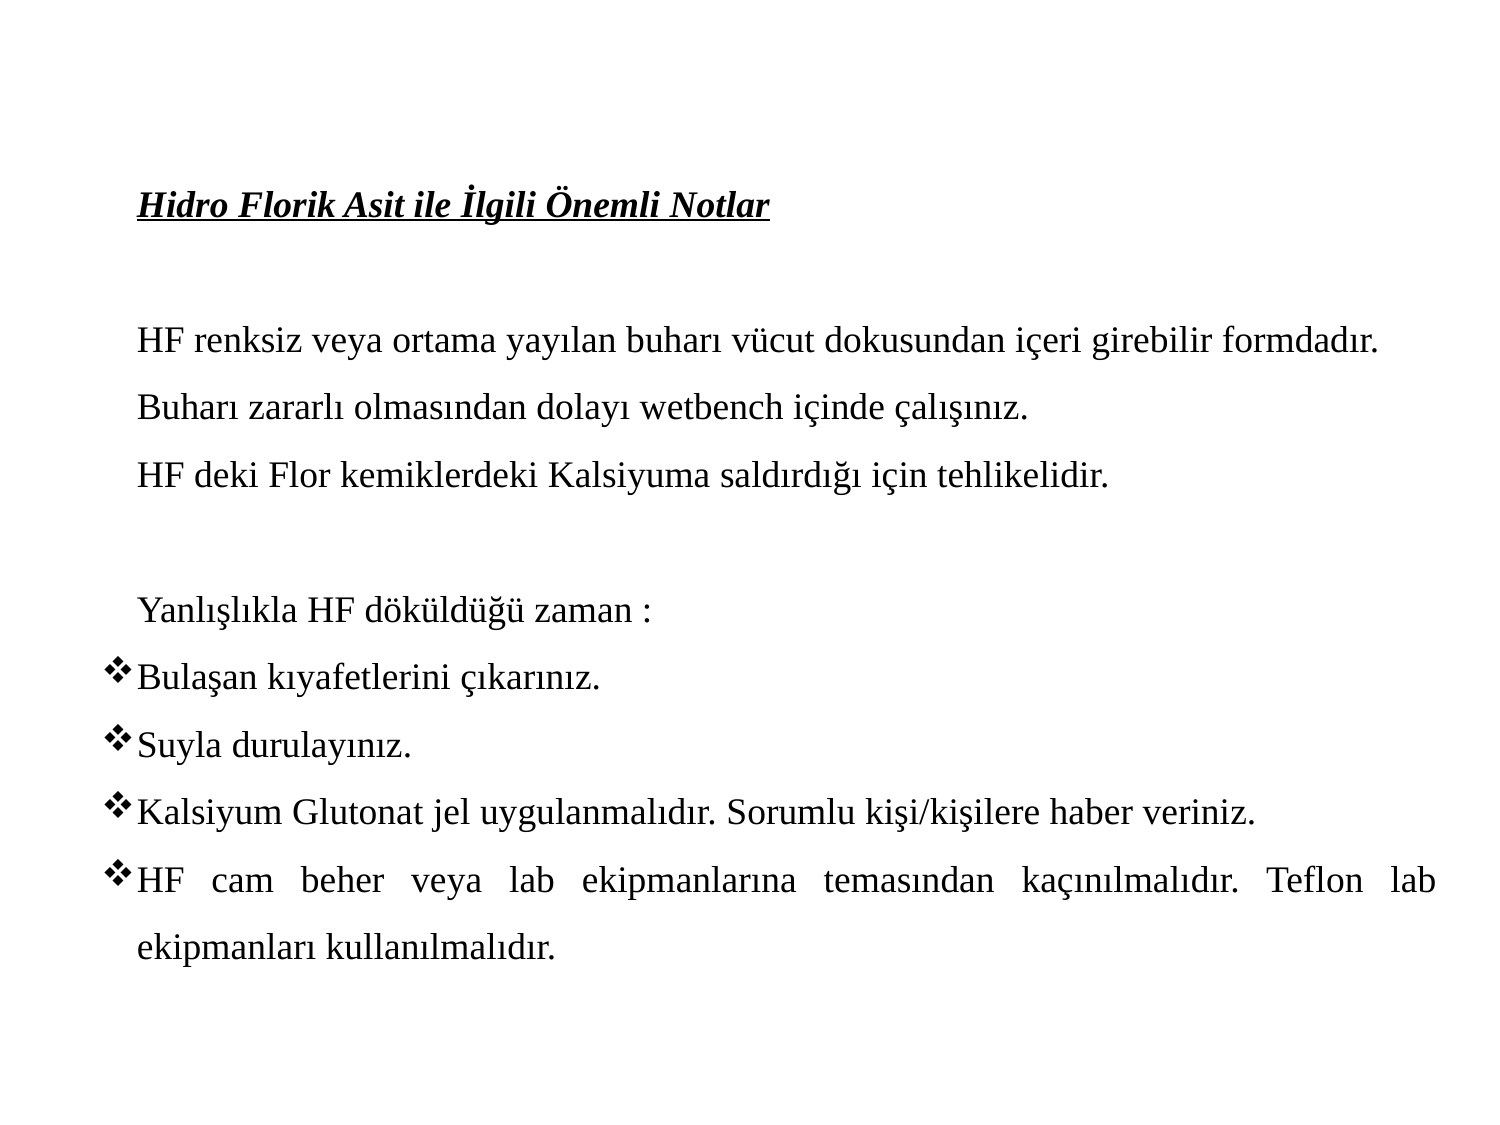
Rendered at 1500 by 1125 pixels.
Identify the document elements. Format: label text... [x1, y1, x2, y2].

text_box Hidro Florik Asit ile İlgili Önemli Notlar HF renksiz veya ortama yayılan buharı vücut dokusundan içeri girebilir formdadır. Buharı zararlı olmasından dolayı wetbench içinde çalışınız. HF deki Flor kemiklerdeki Kalsiyuma saldırdığı için tehlikelidir. Yanlışlıkla HF döküldüğü zaman : Bulaşan kıyafetlerini çıkarınız. Suyla durulayınız. Kalsiyum Glutonat jel uygulanmalıdır. Sorumlu kişi/kişilere haber veriniz. HF cam beher veya lab ekipmanlarına temasından kaçınılmalıdır. Teflon lab ekipmanları kullanılmalıdır. [47, 149, 1453, 975]
